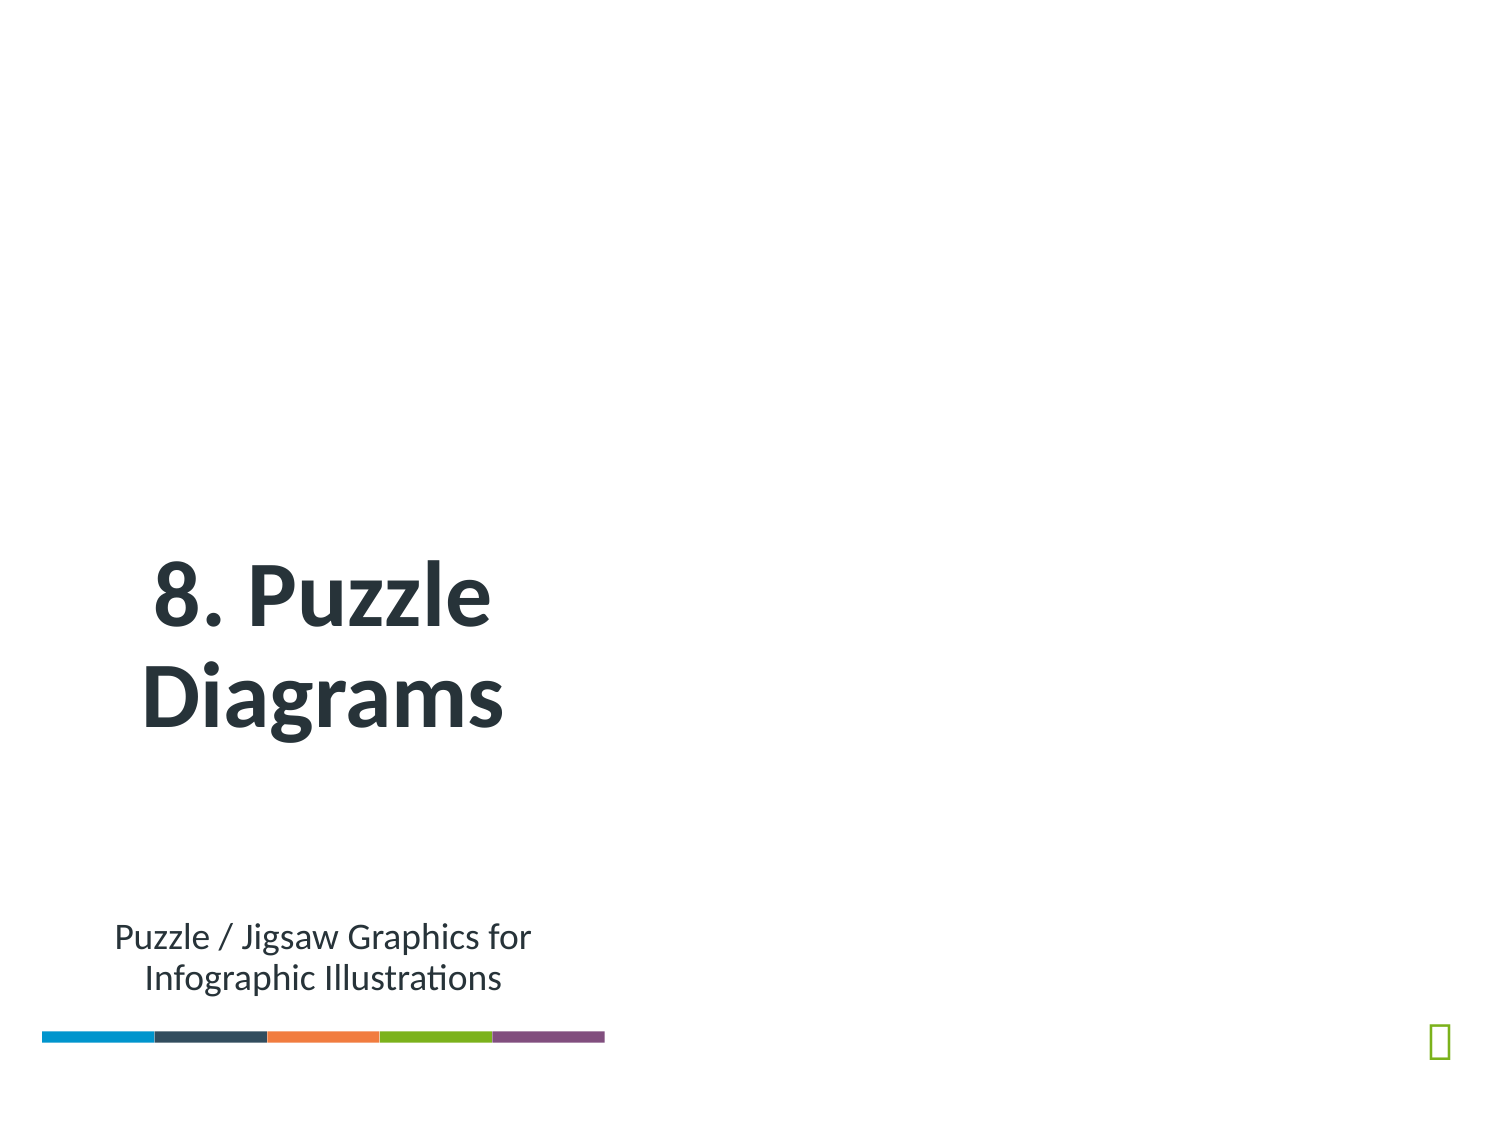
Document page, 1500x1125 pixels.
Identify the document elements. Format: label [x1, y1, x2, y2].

text_box [42, 1031, 605, 1043]
picture [0, 0, 1500, 1125]
